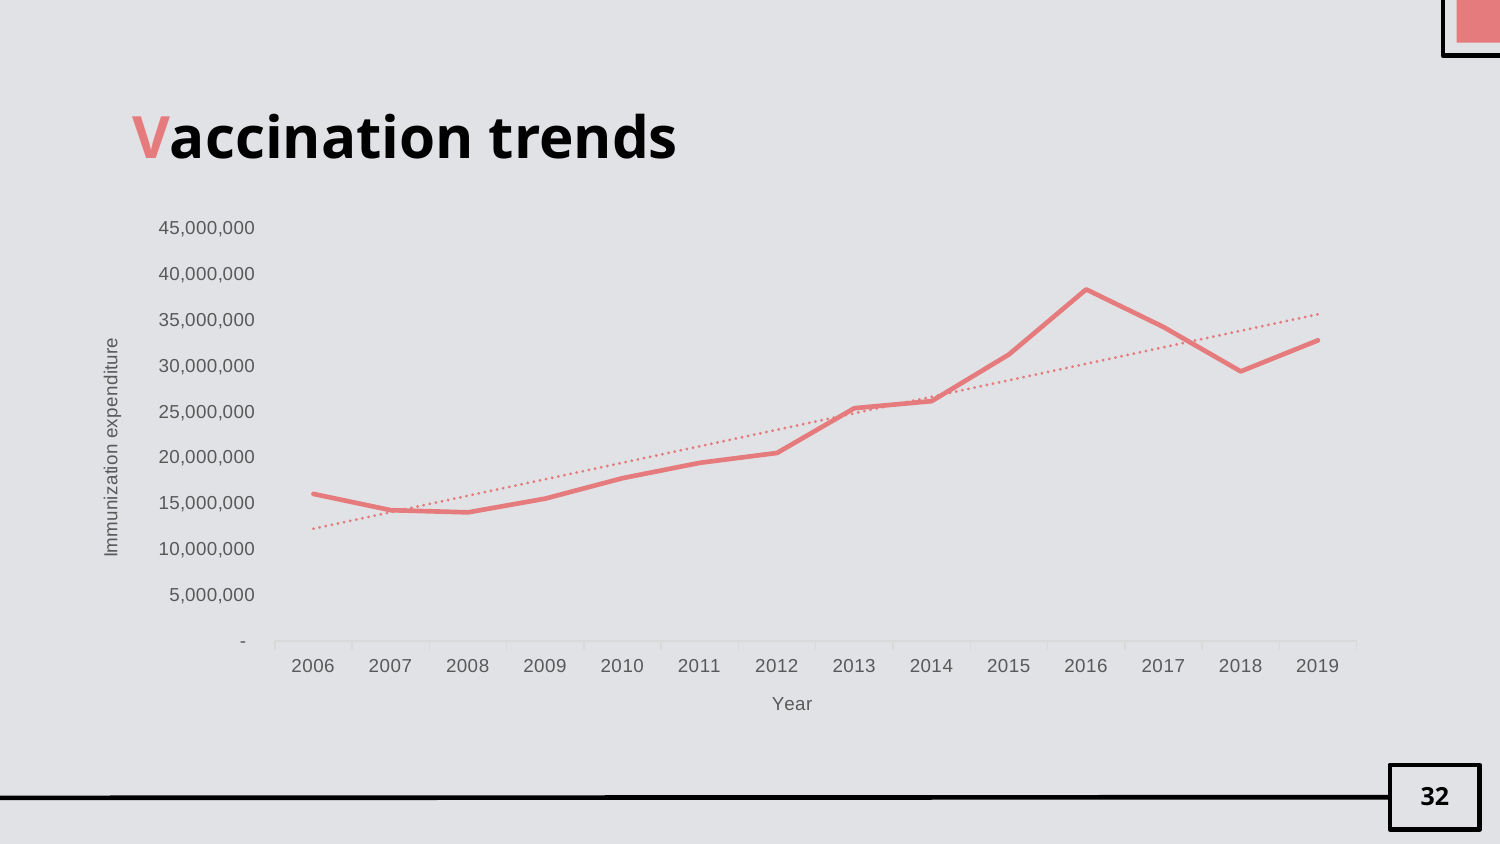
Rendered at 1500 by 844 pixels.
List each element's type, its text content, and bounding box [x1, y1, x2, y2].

slide_number 32 [1388, 763, 1482, 832]
title Vaccination trends [116, 88, 1383, 183]
chart [67, 206, 1384, 747]
